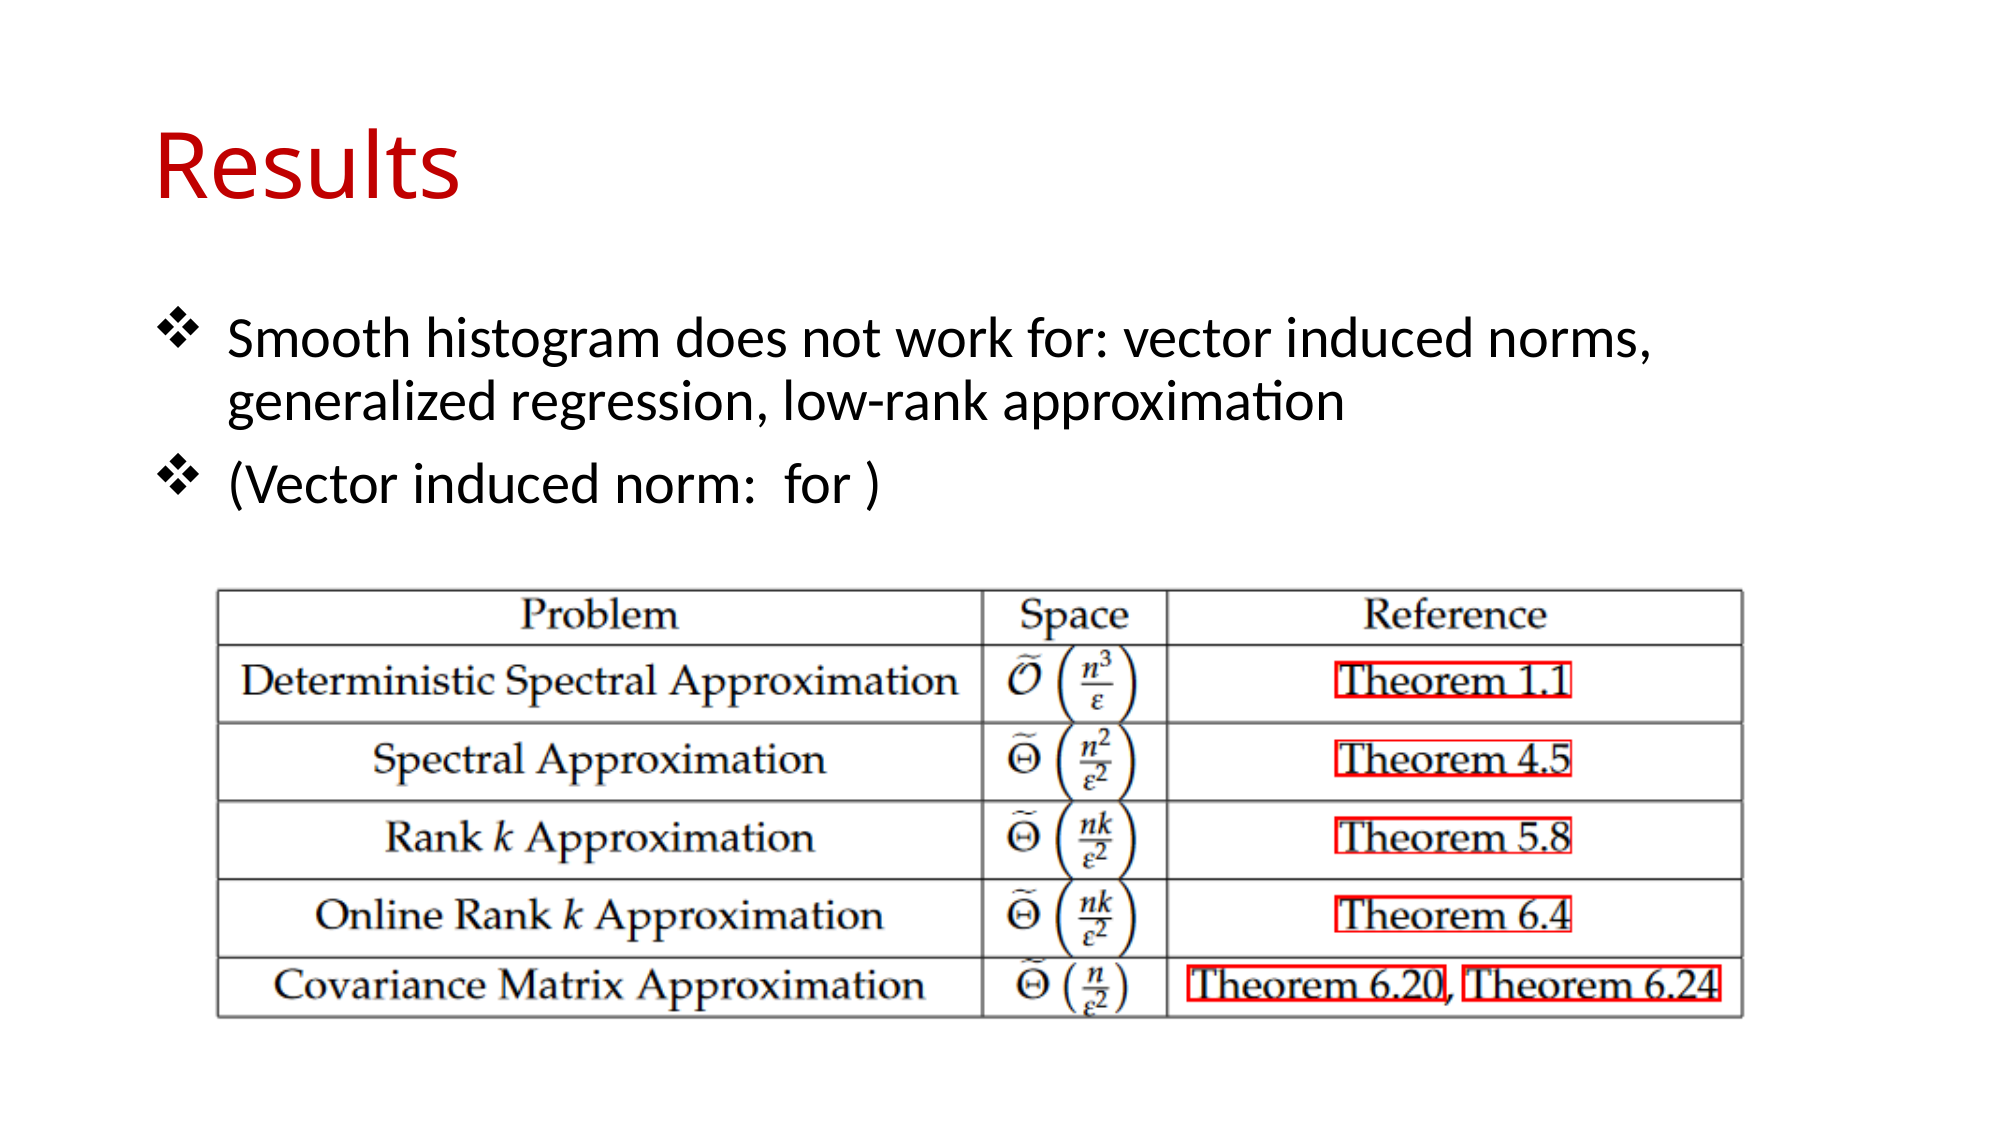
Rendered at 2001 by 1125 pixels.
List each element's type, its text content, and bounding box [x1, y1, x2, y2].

picture [169, 562, 1782, 1036]
title Results [137, 59, 1863, 278]
